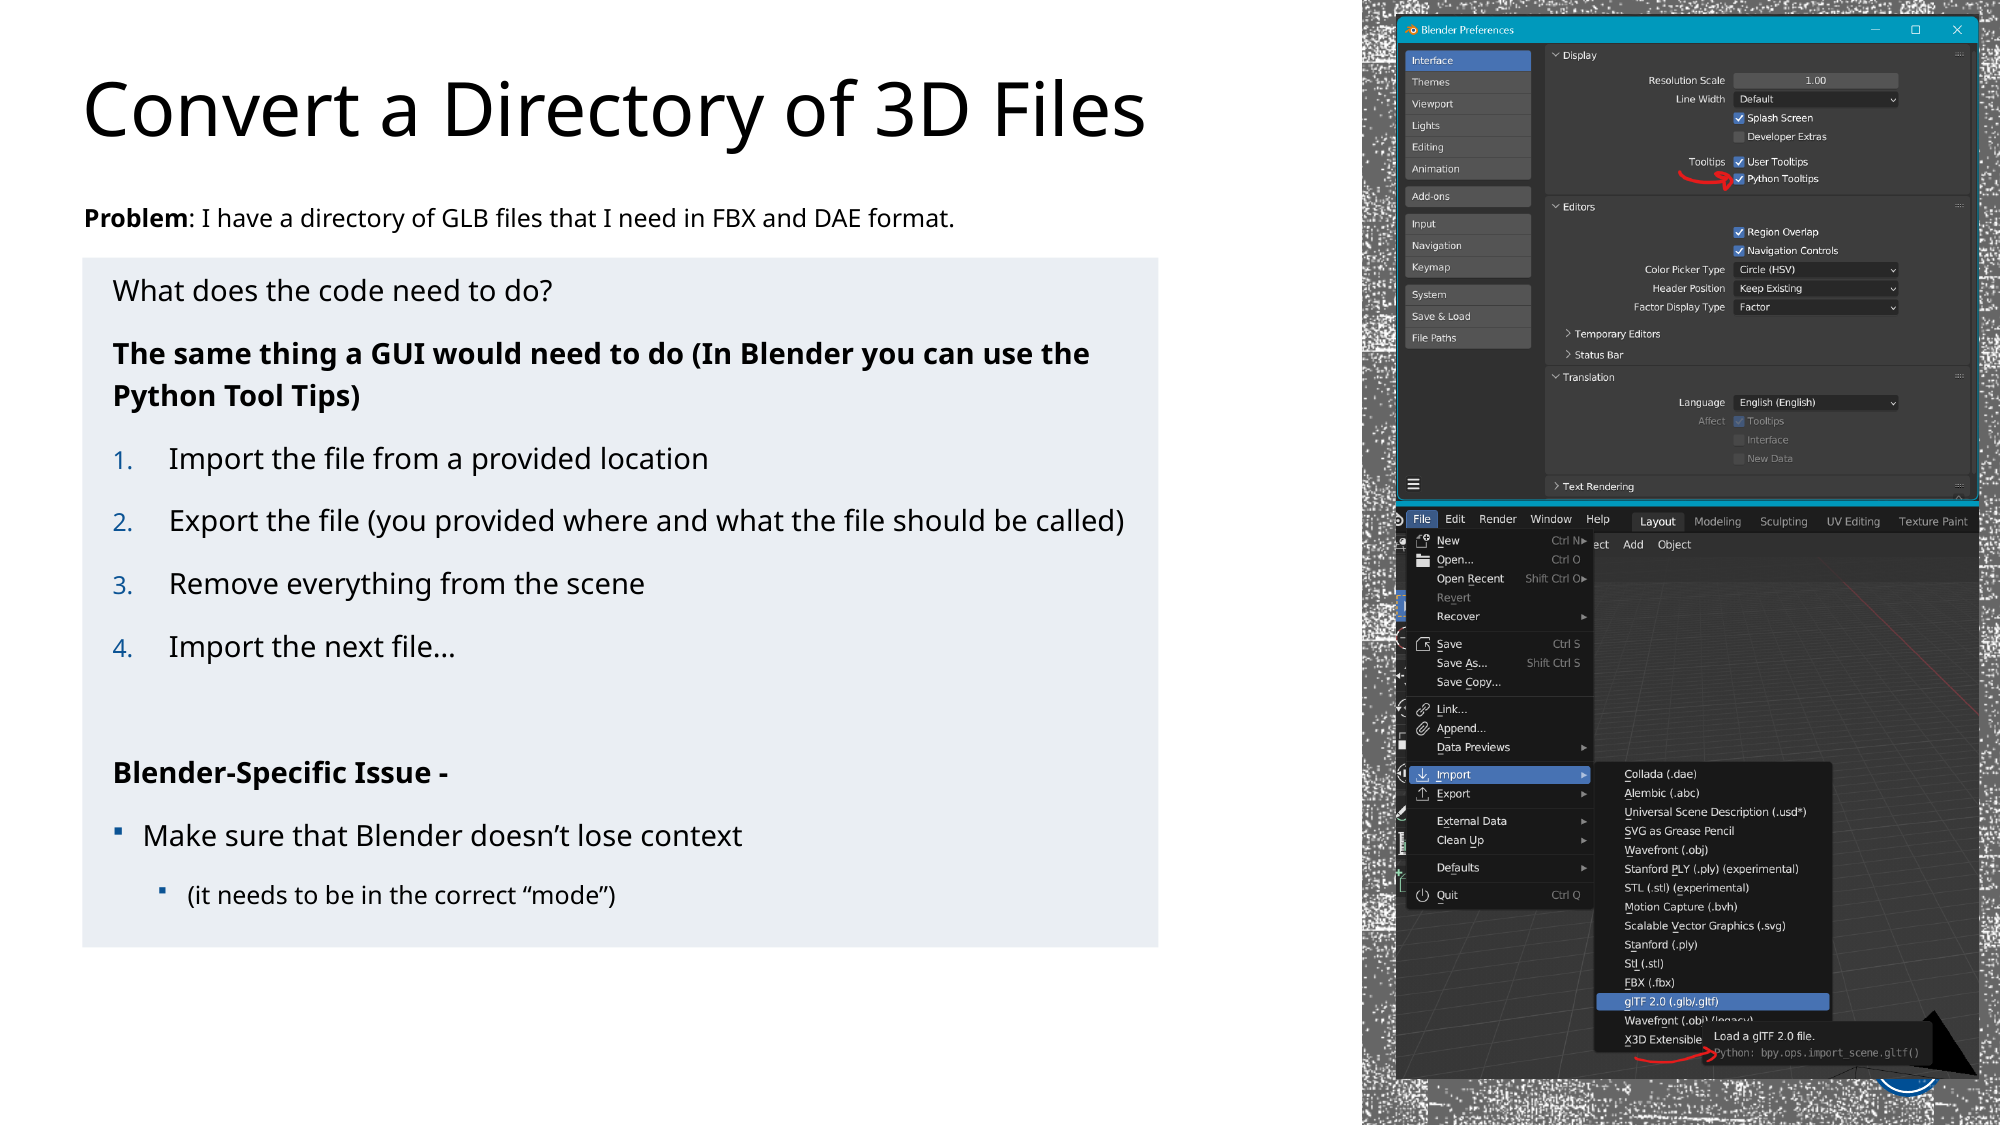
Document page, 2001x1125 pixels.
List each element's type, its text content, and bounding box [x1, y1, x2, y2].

list What does the code need to do? The same thing a GUI would need to do (In Blender you can use the Python Tool Tips) Import the file from a provided location Export the file (you provided where and what the file should be called) Remove everything from the scene Import the next file… Blender-Specific Issue - Make sure that Blender doesn’t lose context (it needs to be in the correct “mode”) [82, 257, 1159, 948]
text_box Problem: I have a directory of GLB files that I need in FBX and DAE format. [69, 195, 1159, 241]
picture [1406, 25, 1417, 34]
text_box Convert a Directory of 3D Files [68, 54, 1396, 160]
picture [1396, 507, 1979, 1079]
picture [1399, 44, 1979, 500]
picture [1396, 14, 1979, 21]
